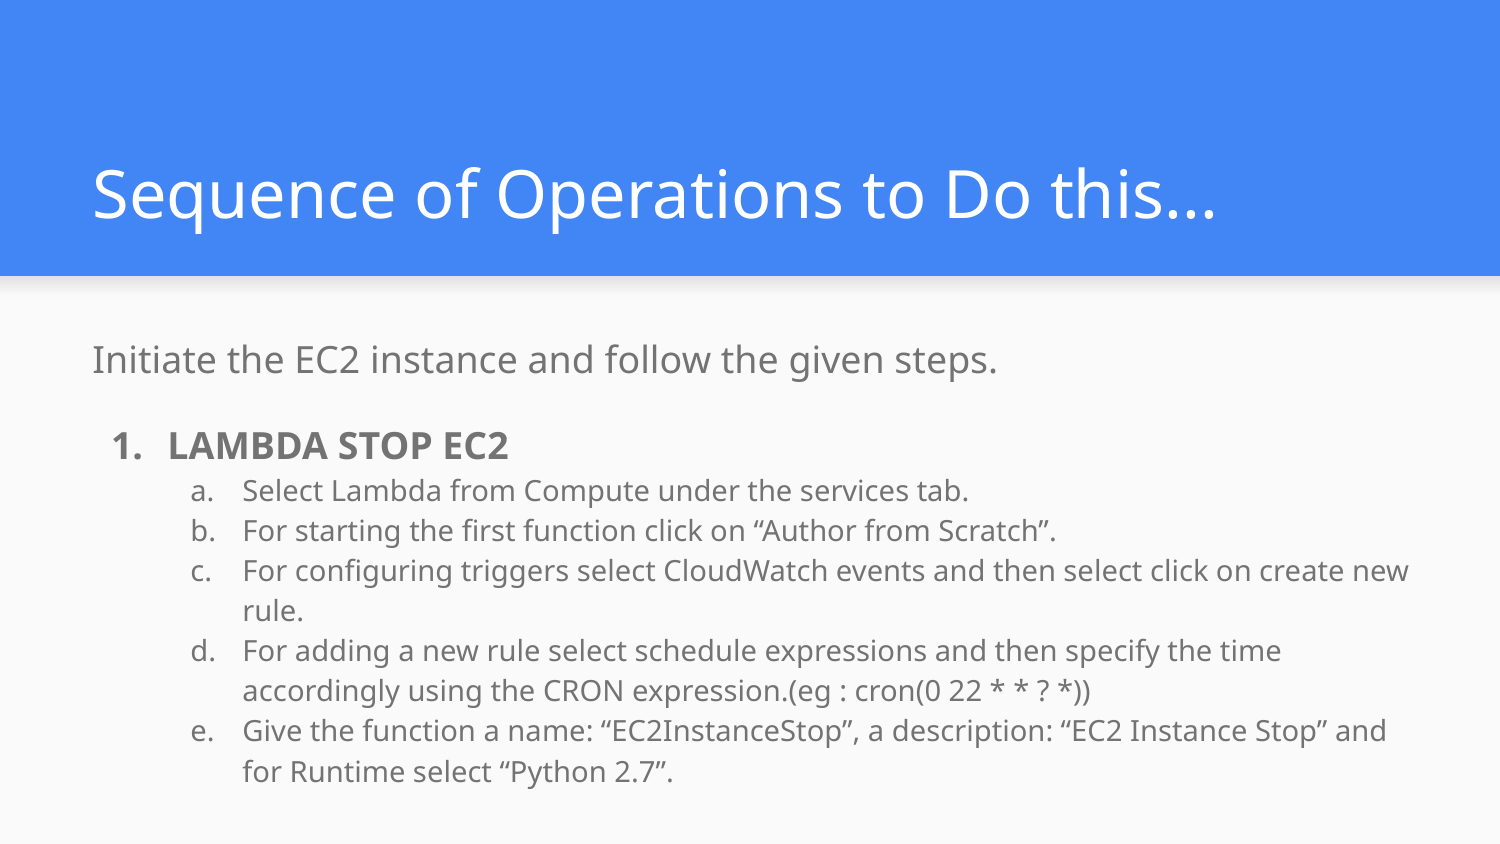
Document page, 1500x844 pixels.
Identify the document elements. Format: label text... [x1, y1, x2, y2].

title Sequence of Operations to Do this... [77, 121, 1427, 248]
list Initiate the EC2 instance and follow the given steps. LAMBDA STOP EC2 Select Lambda from Compute under the services tab. For starting the first function click on “Author from Scratch”. For configuring triggers select CloudWatch events and then select click on create new rule. For adding a new rule select schedule expressions and then specify the time accordingly using the CRON expression.(eg : cron(0 22 * * ? *)) Give the function a name: “EC2InstanceStop”, a description: “EC2 Instance Stop” and for Runtime select “Python 2.7”. [77, 314, 1427, 760]
